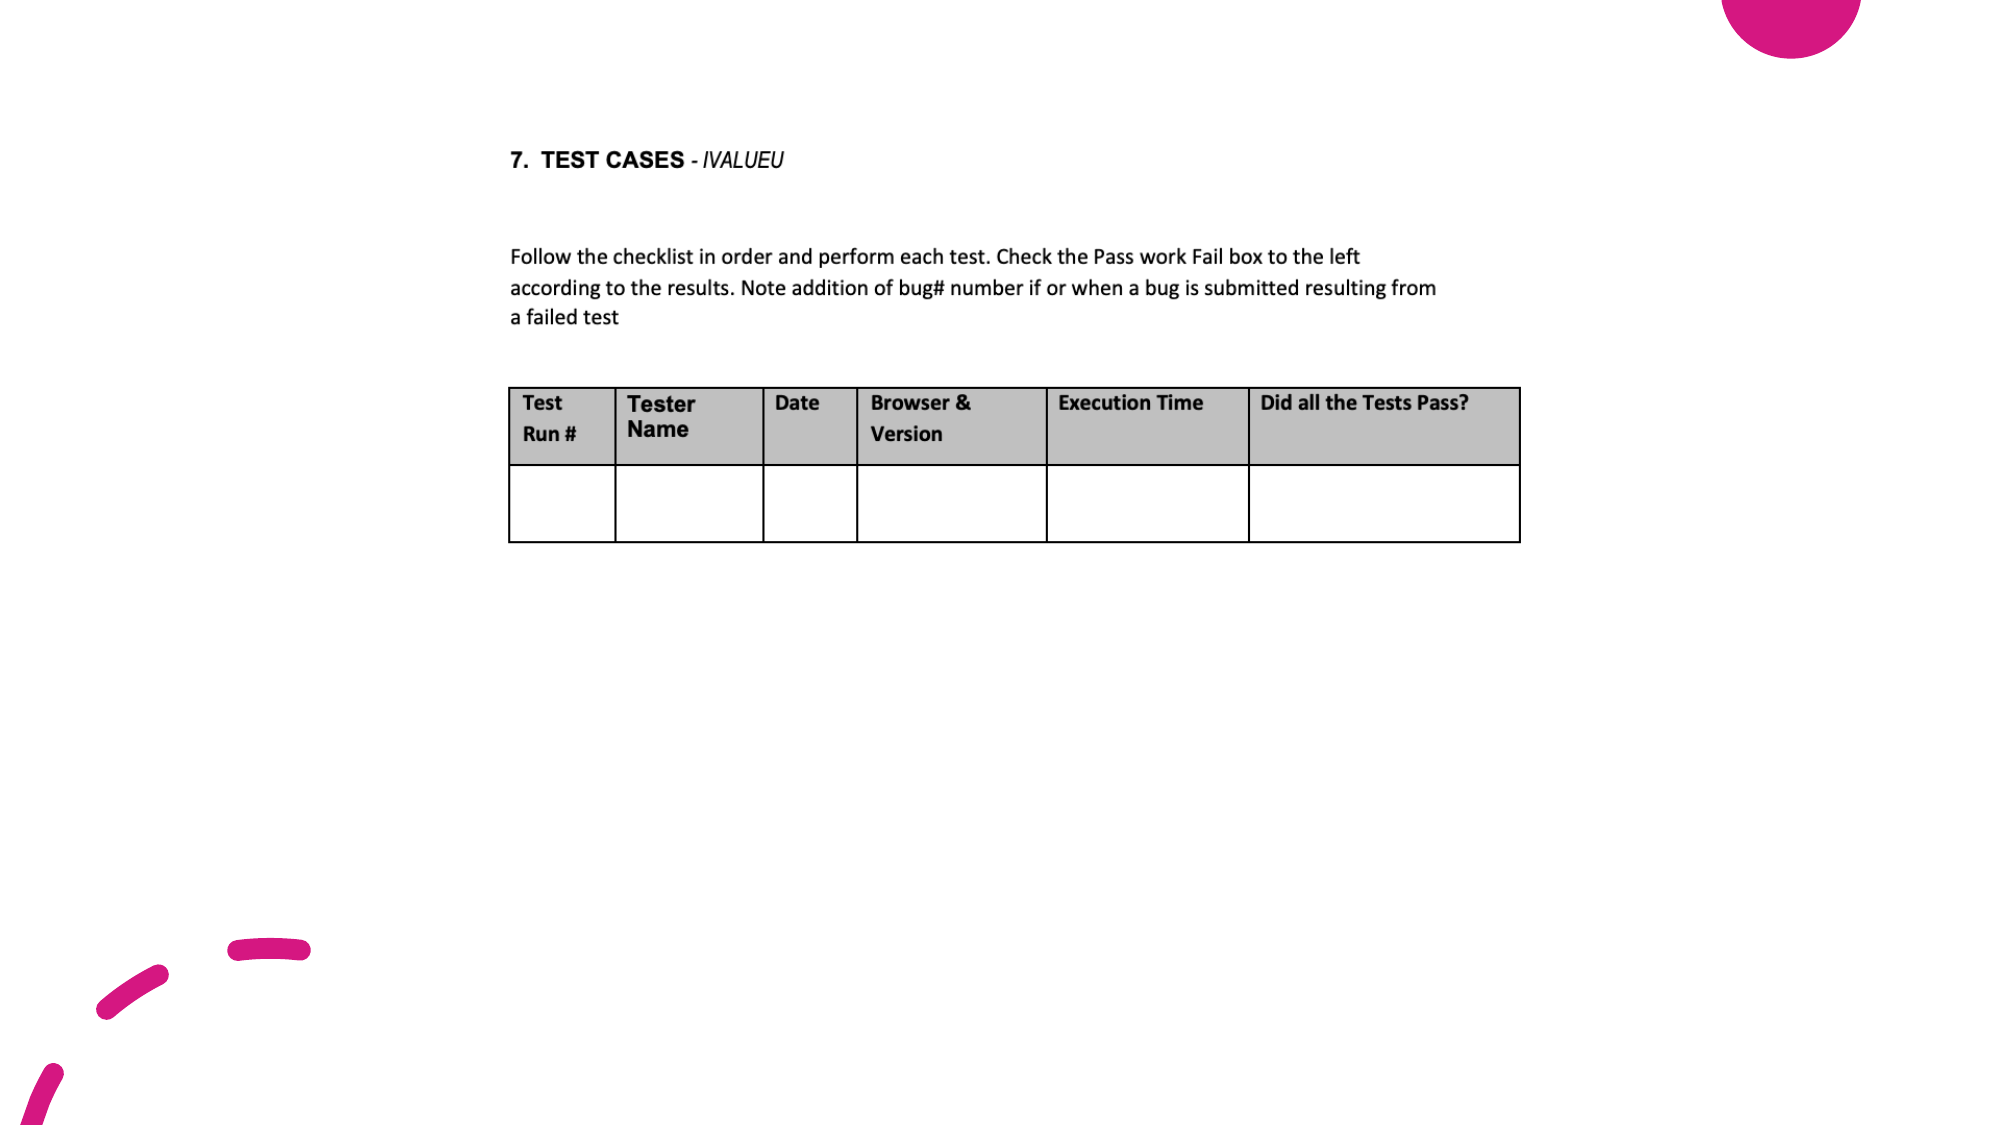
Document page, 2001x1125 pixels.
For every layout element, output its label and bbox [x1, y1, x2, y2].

picture [429, 96, 1571, 1029]
